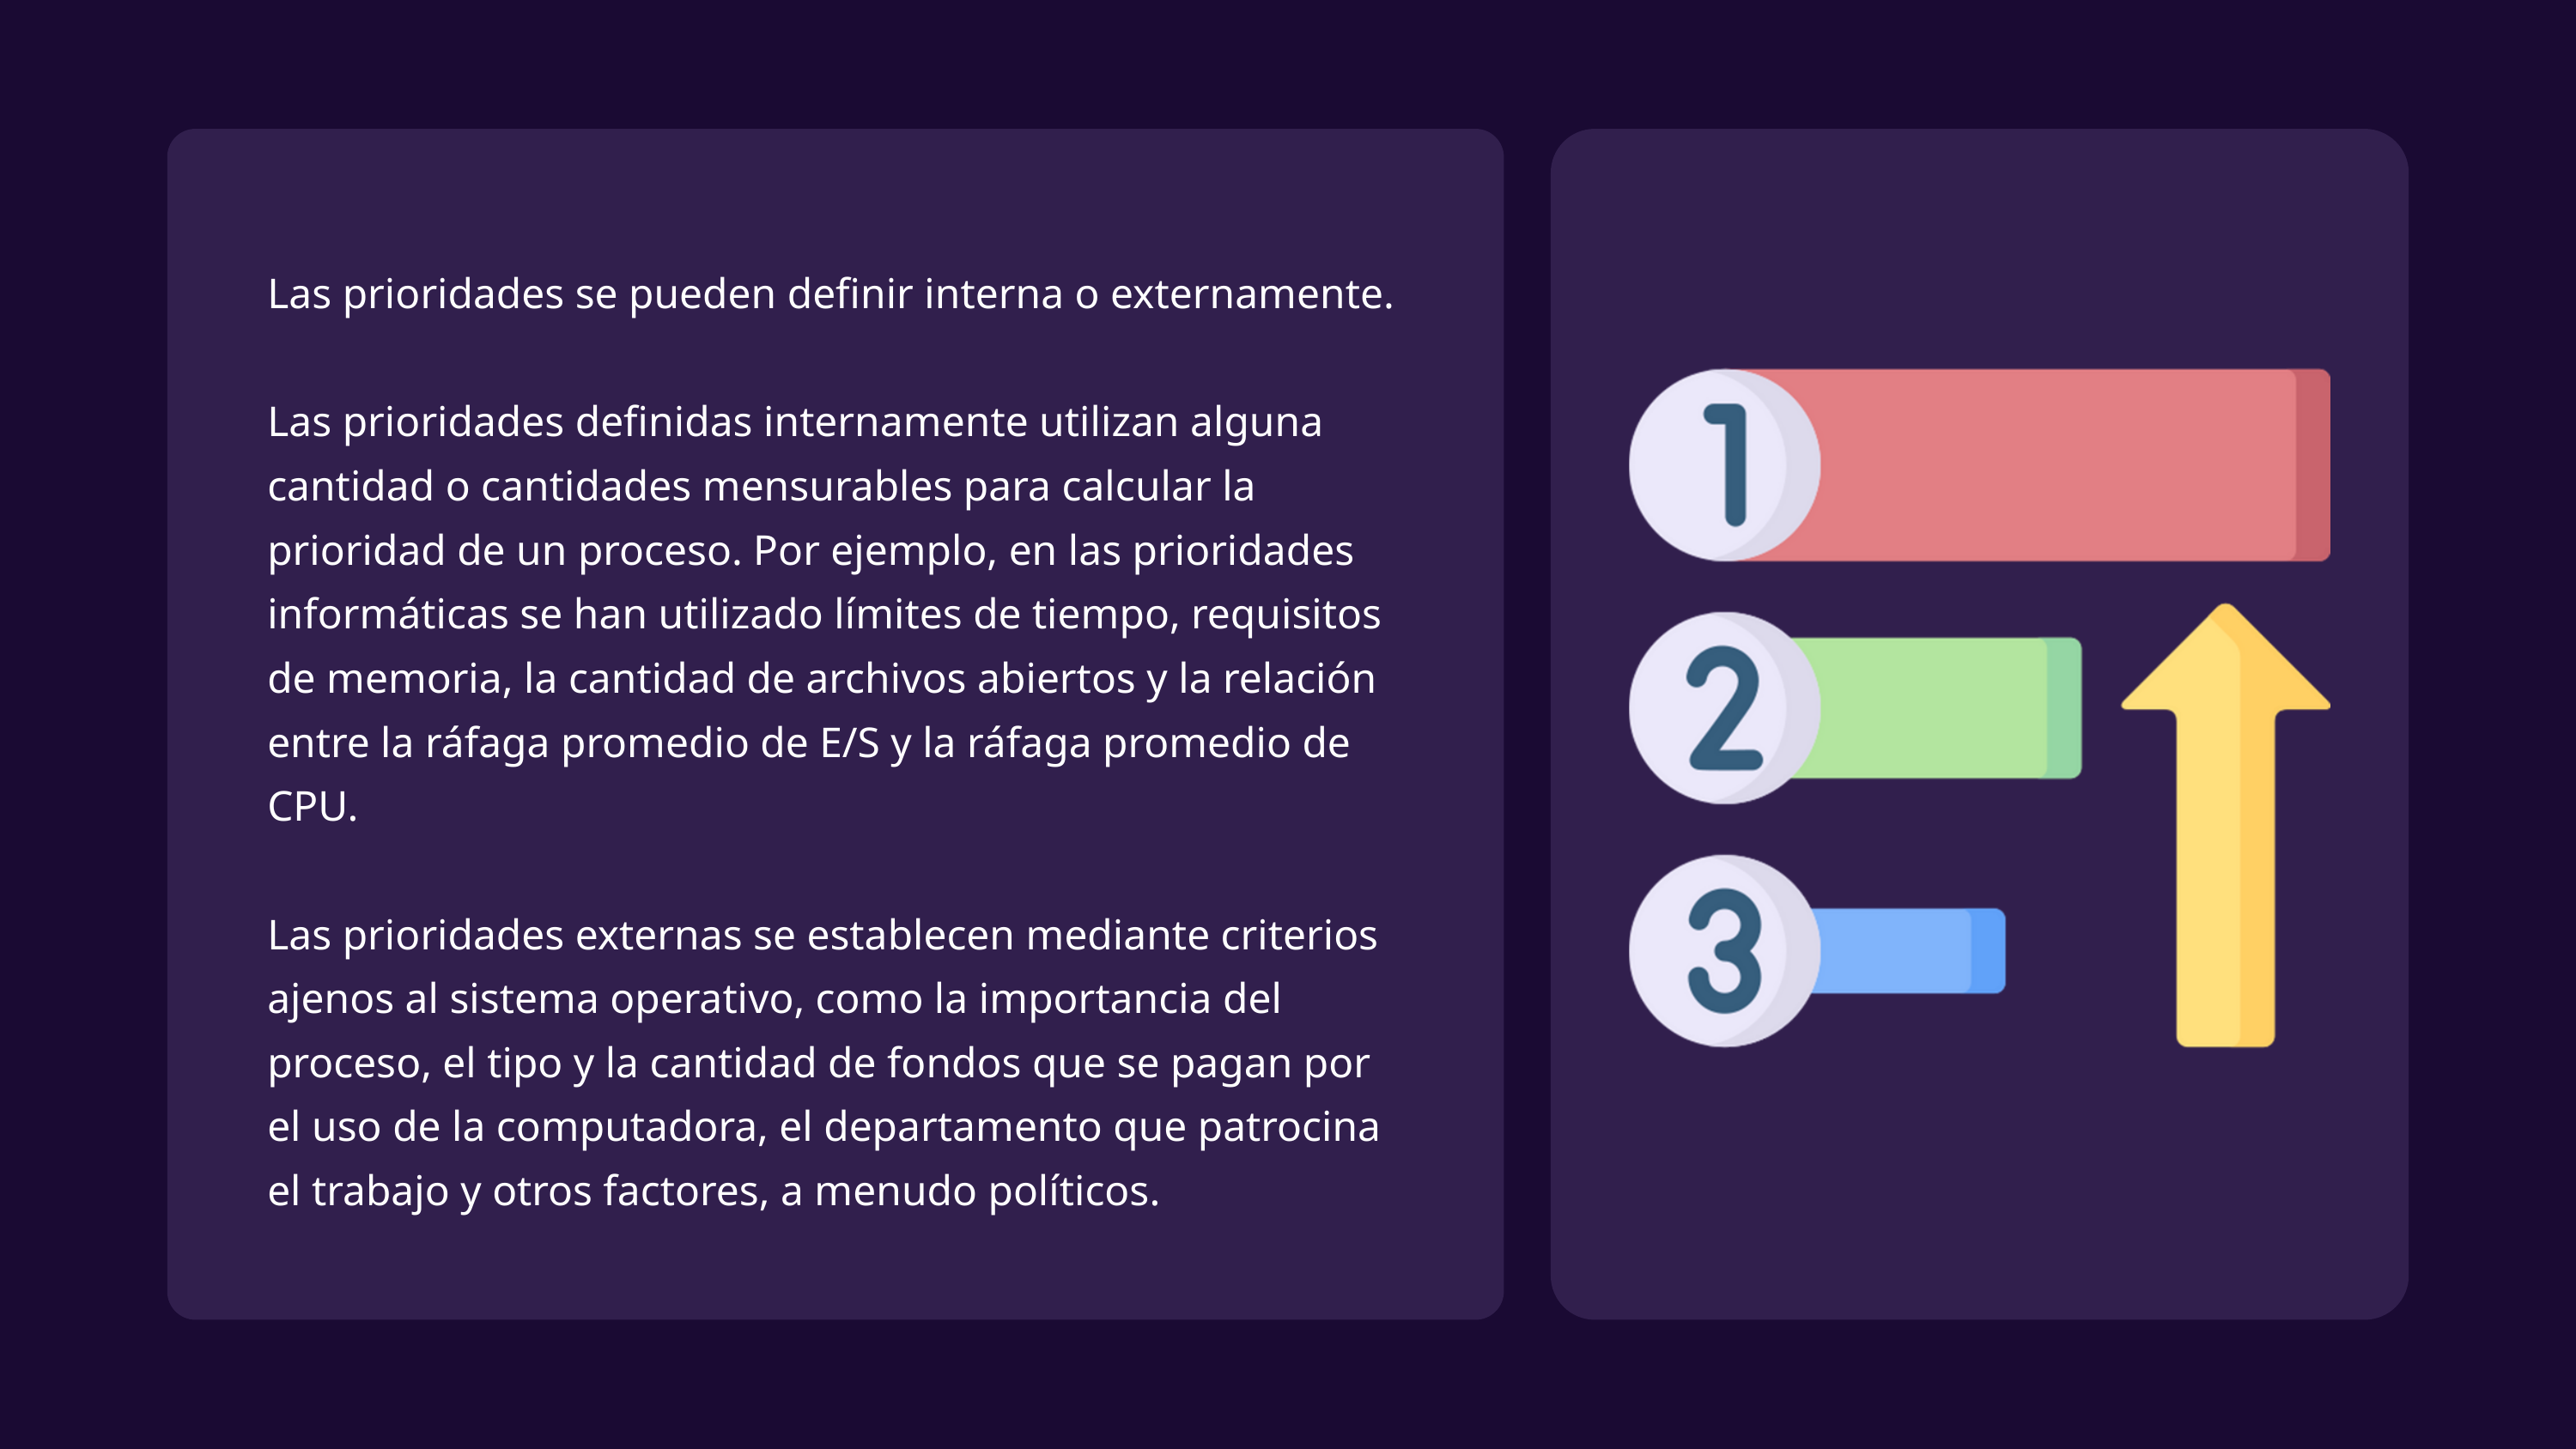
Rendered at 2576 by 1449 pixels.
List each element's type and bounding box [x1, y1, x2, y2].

text_box [1550, 115, 2409, 1320]
text_box [167, 115, 1504, 1320]
